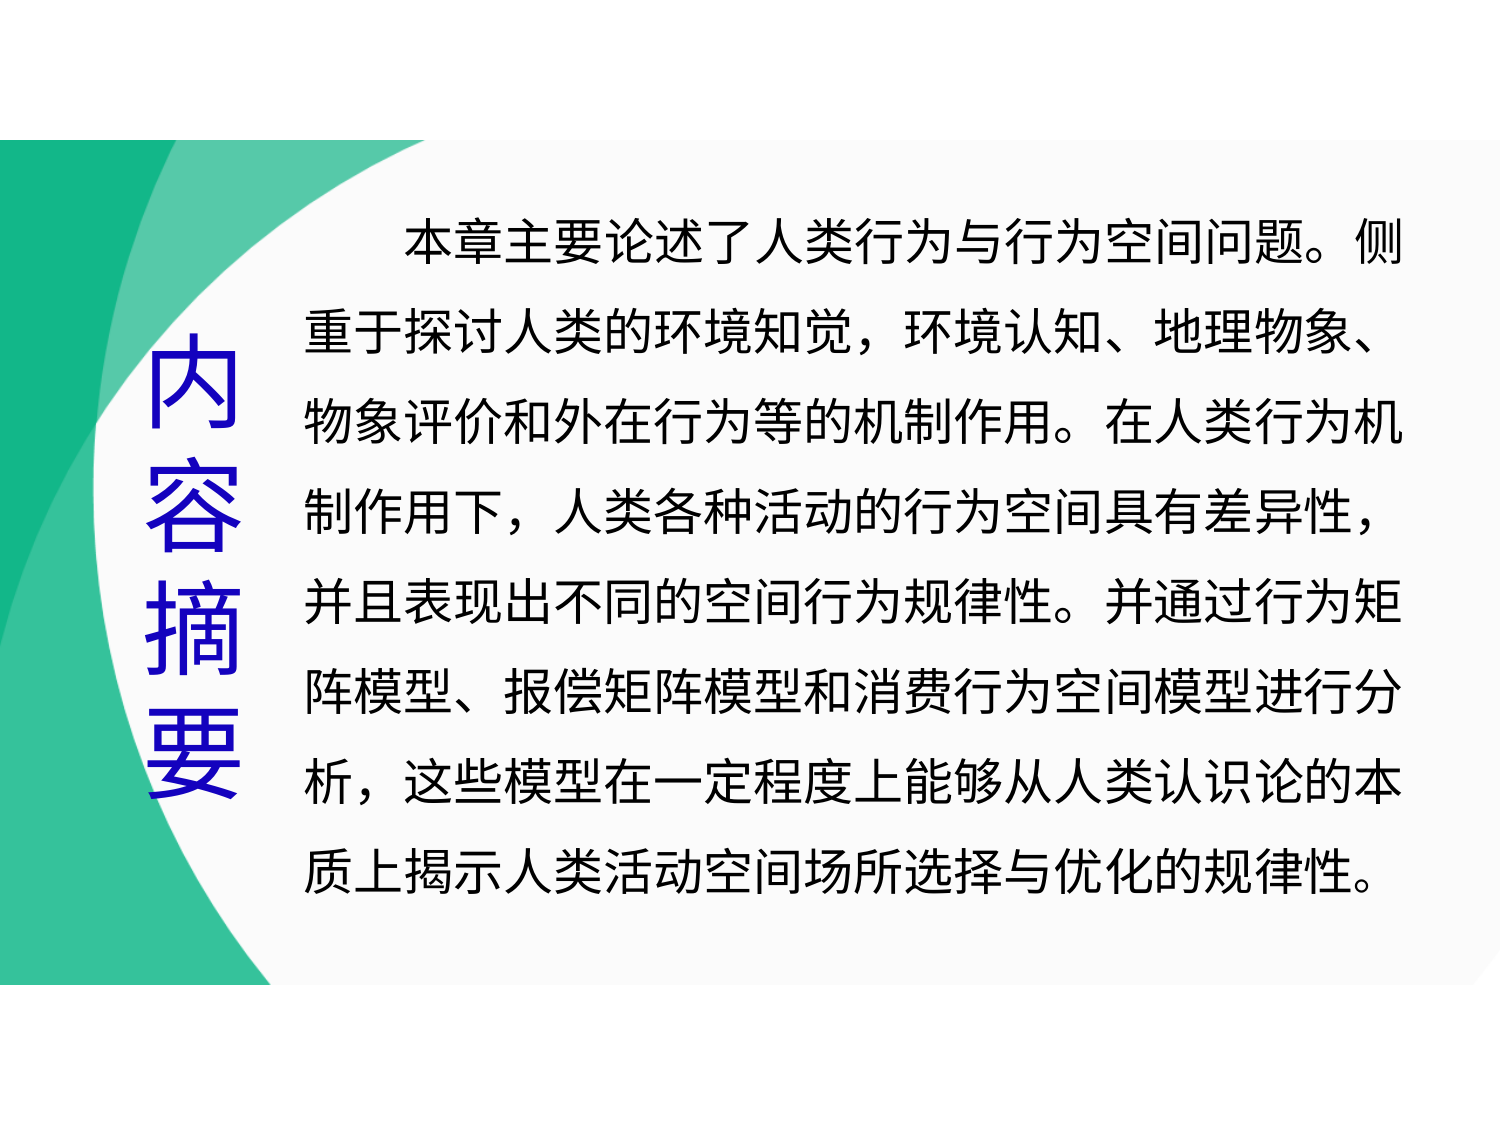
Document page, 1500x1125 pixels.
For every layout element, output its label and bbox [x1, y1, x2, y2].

picture [0, 140, 1500, 985]
